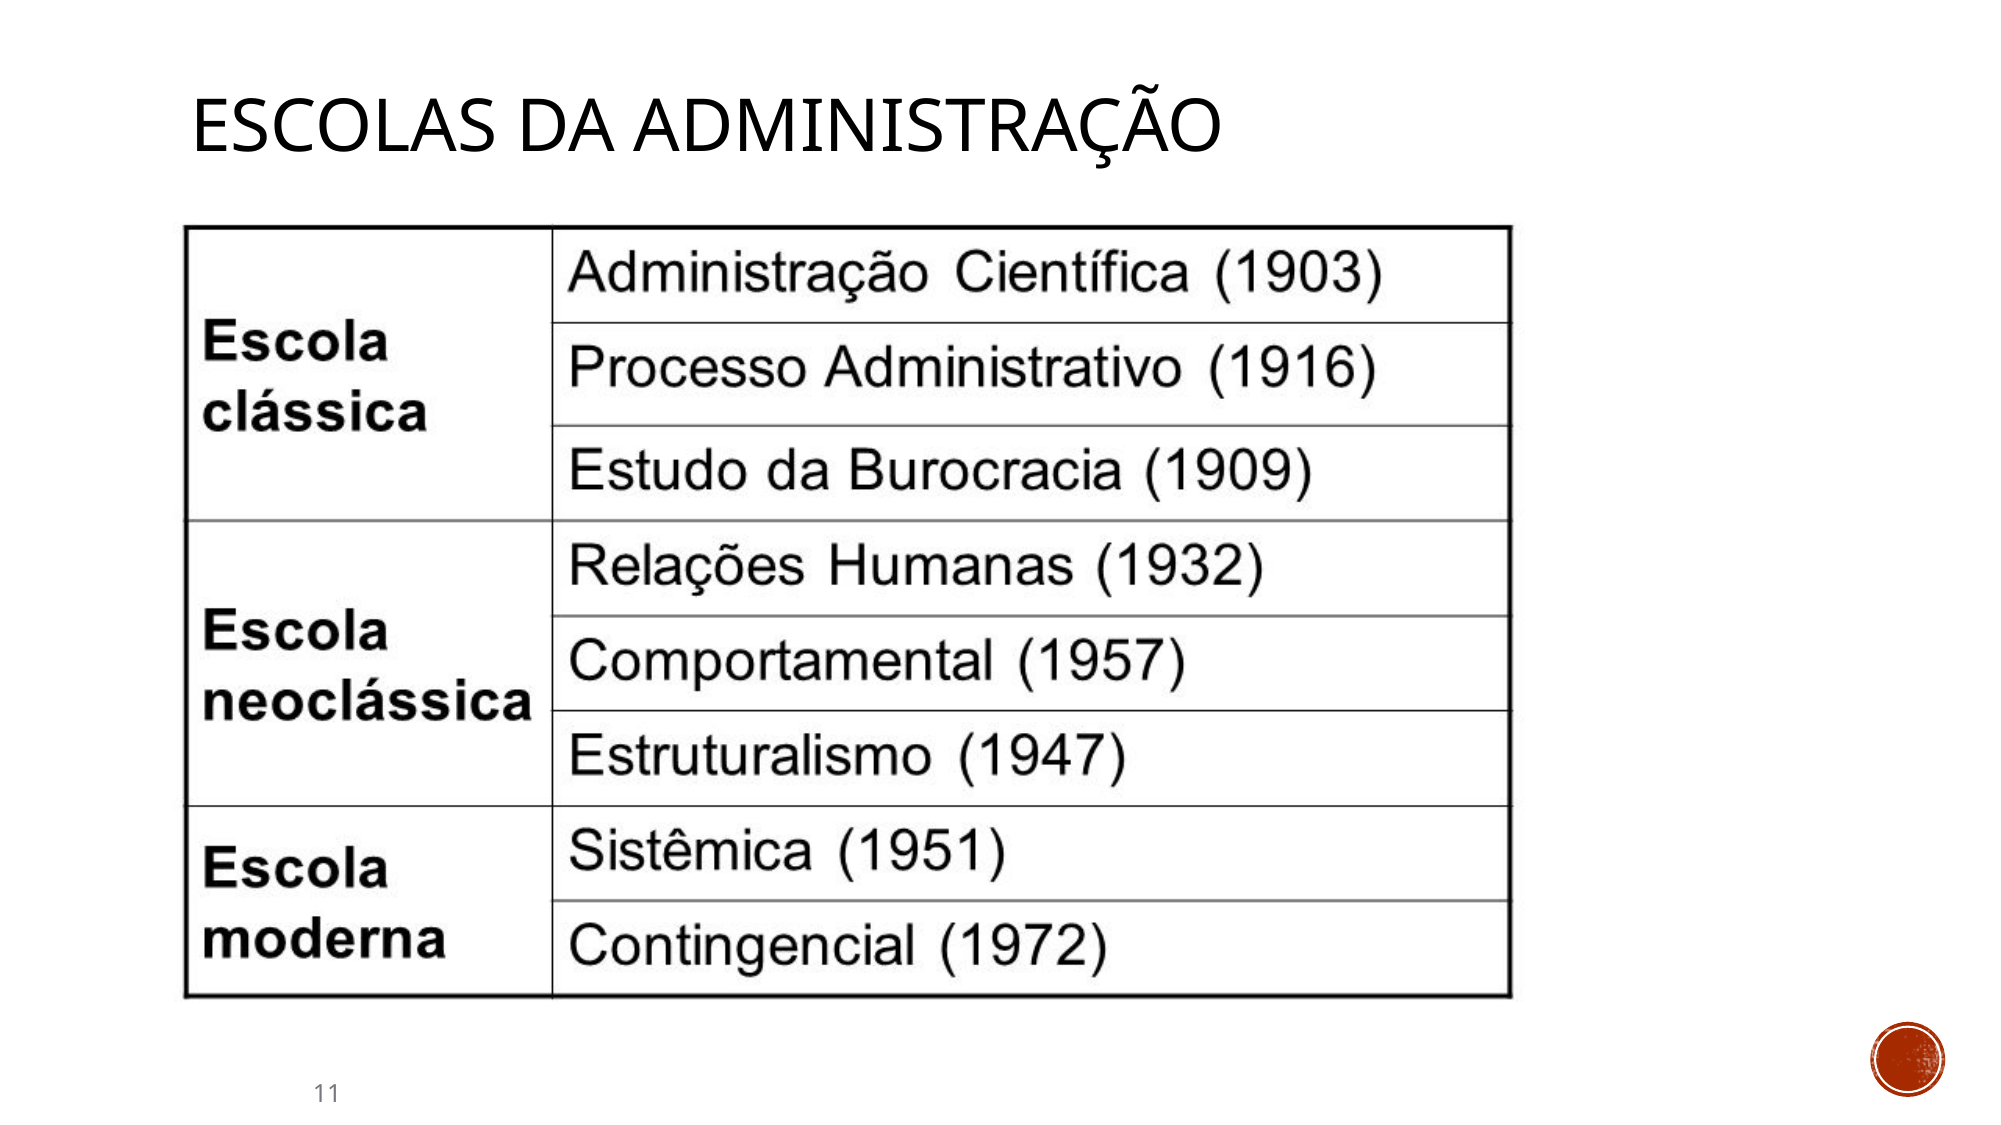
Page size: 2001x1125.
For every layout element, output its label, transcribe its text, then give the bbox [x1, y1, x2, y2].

text_box 11 [265, 1077, 389, 1112]
picture [155, 190, 1525, 1002]
title ESCOLAS DA ADMINISTRAÇÃO [175, 79, 1826, 344]
